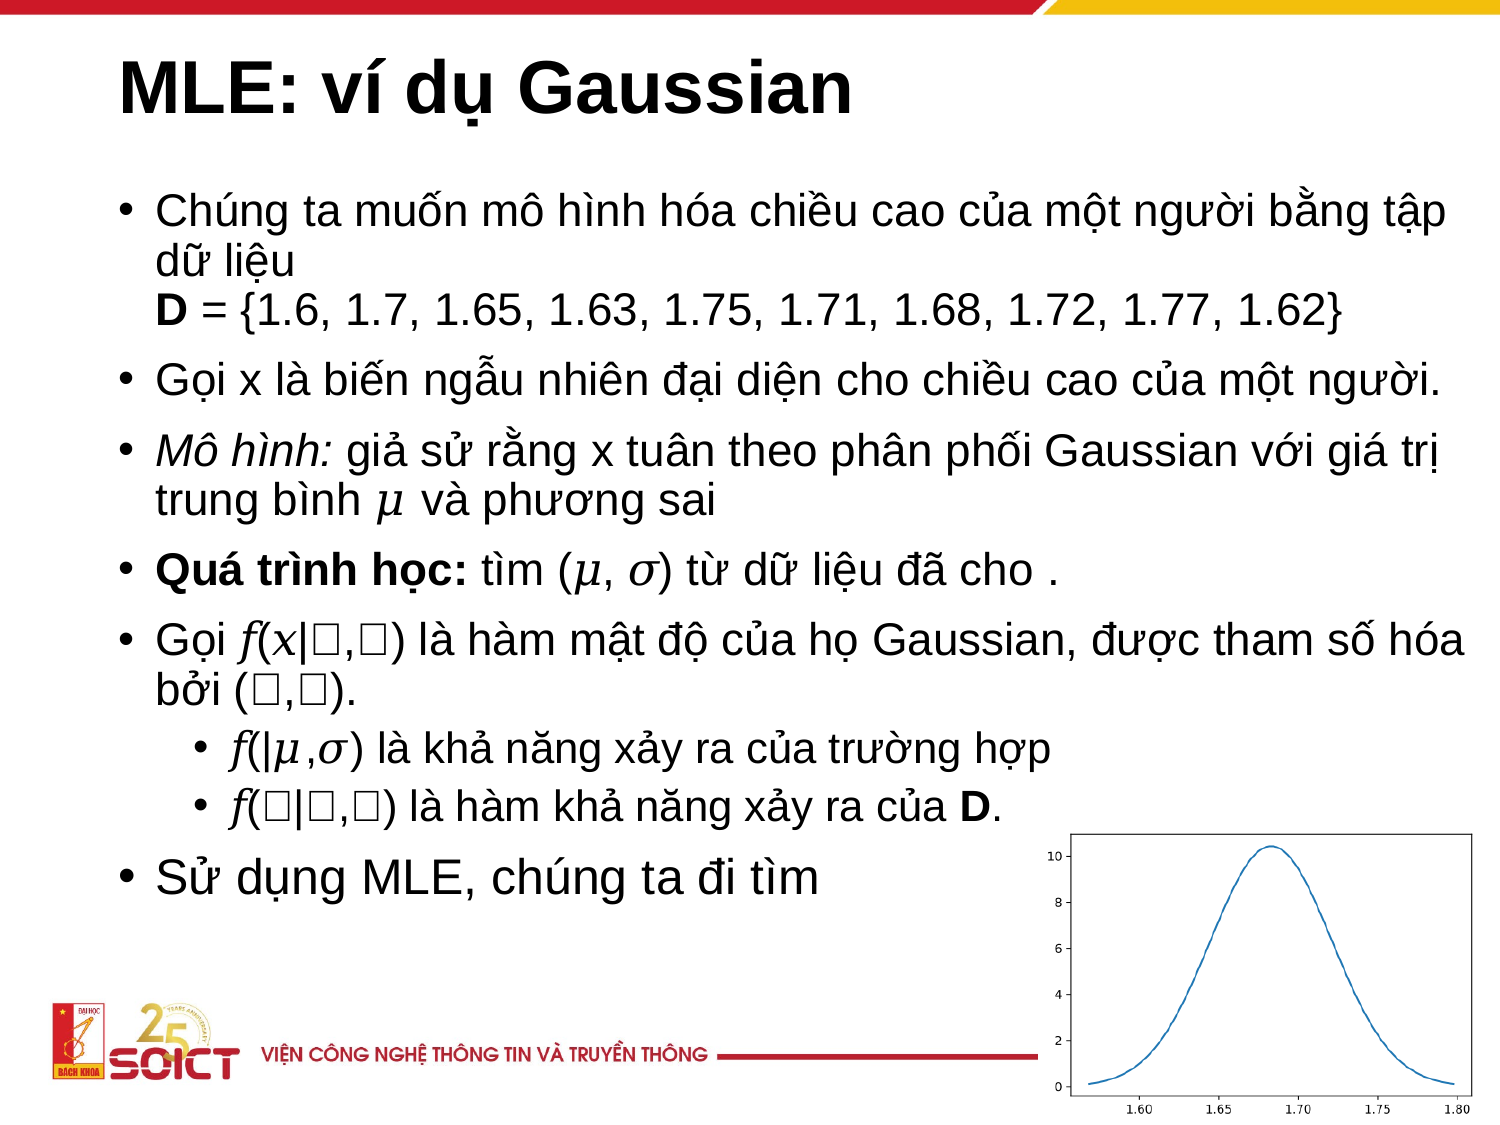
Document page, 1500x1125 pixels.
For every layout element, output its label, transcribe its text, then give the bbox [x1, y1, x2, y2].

picture [0, 0, 1500, 1125]
title MLE: ví dụ Gaussian [103, 24, 1448, 155]
